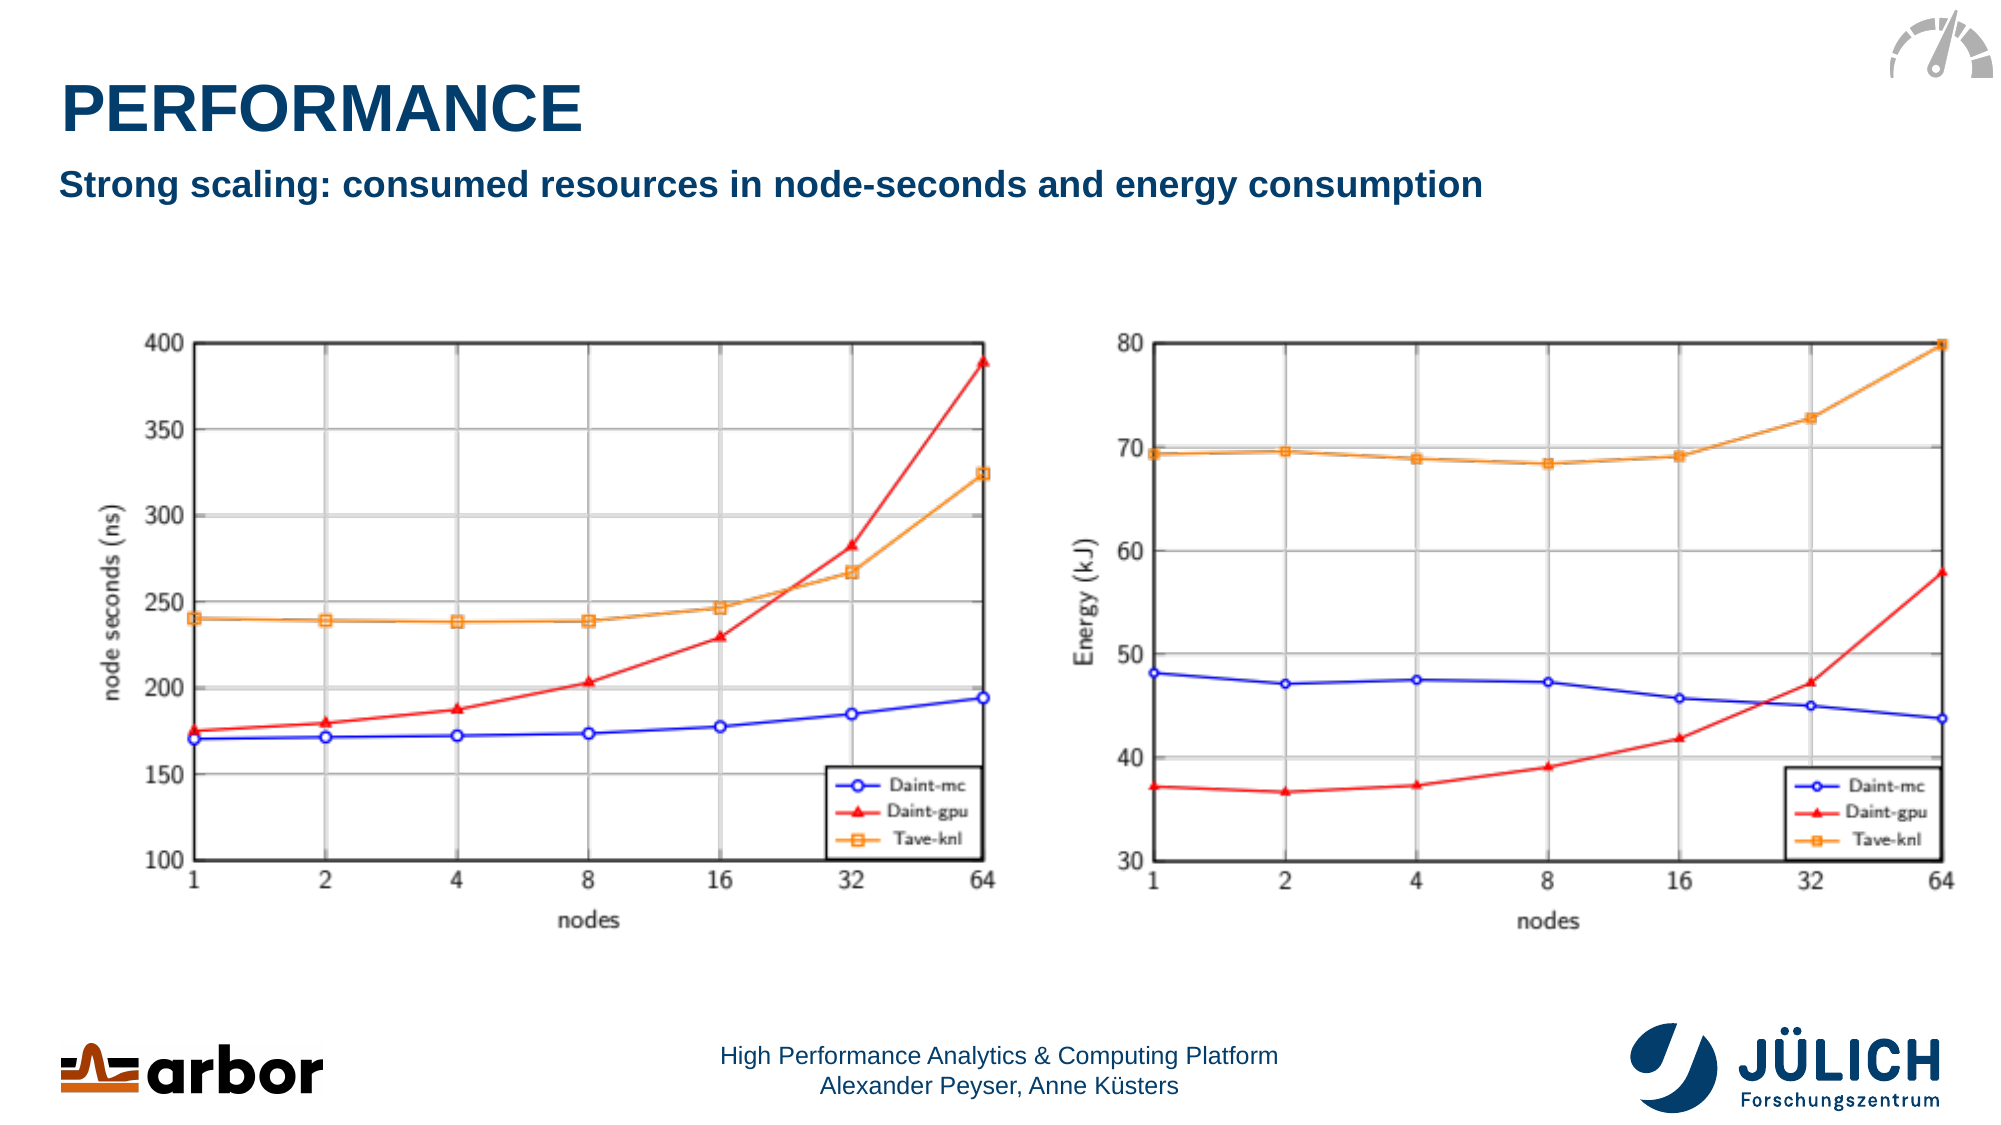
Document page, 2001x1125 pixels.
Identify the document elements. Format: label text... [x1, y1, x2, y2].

picture [65, 300, 1030, 961]
list Strong scaling: consumed resources in node-seconds and energy consumption [58, 154, 1937, 238]
picture [1889, 10, 1993, 78]
picture [61, 1043, 323, 1094]
picture [1038, 300, 1989, 961]
title Performance [60, 53, 1940, 238]
slide_number High Performance Analytics & Computing Platform Alexander Peyser, Anne Küsters [603, 1039, 1397, 1106]
